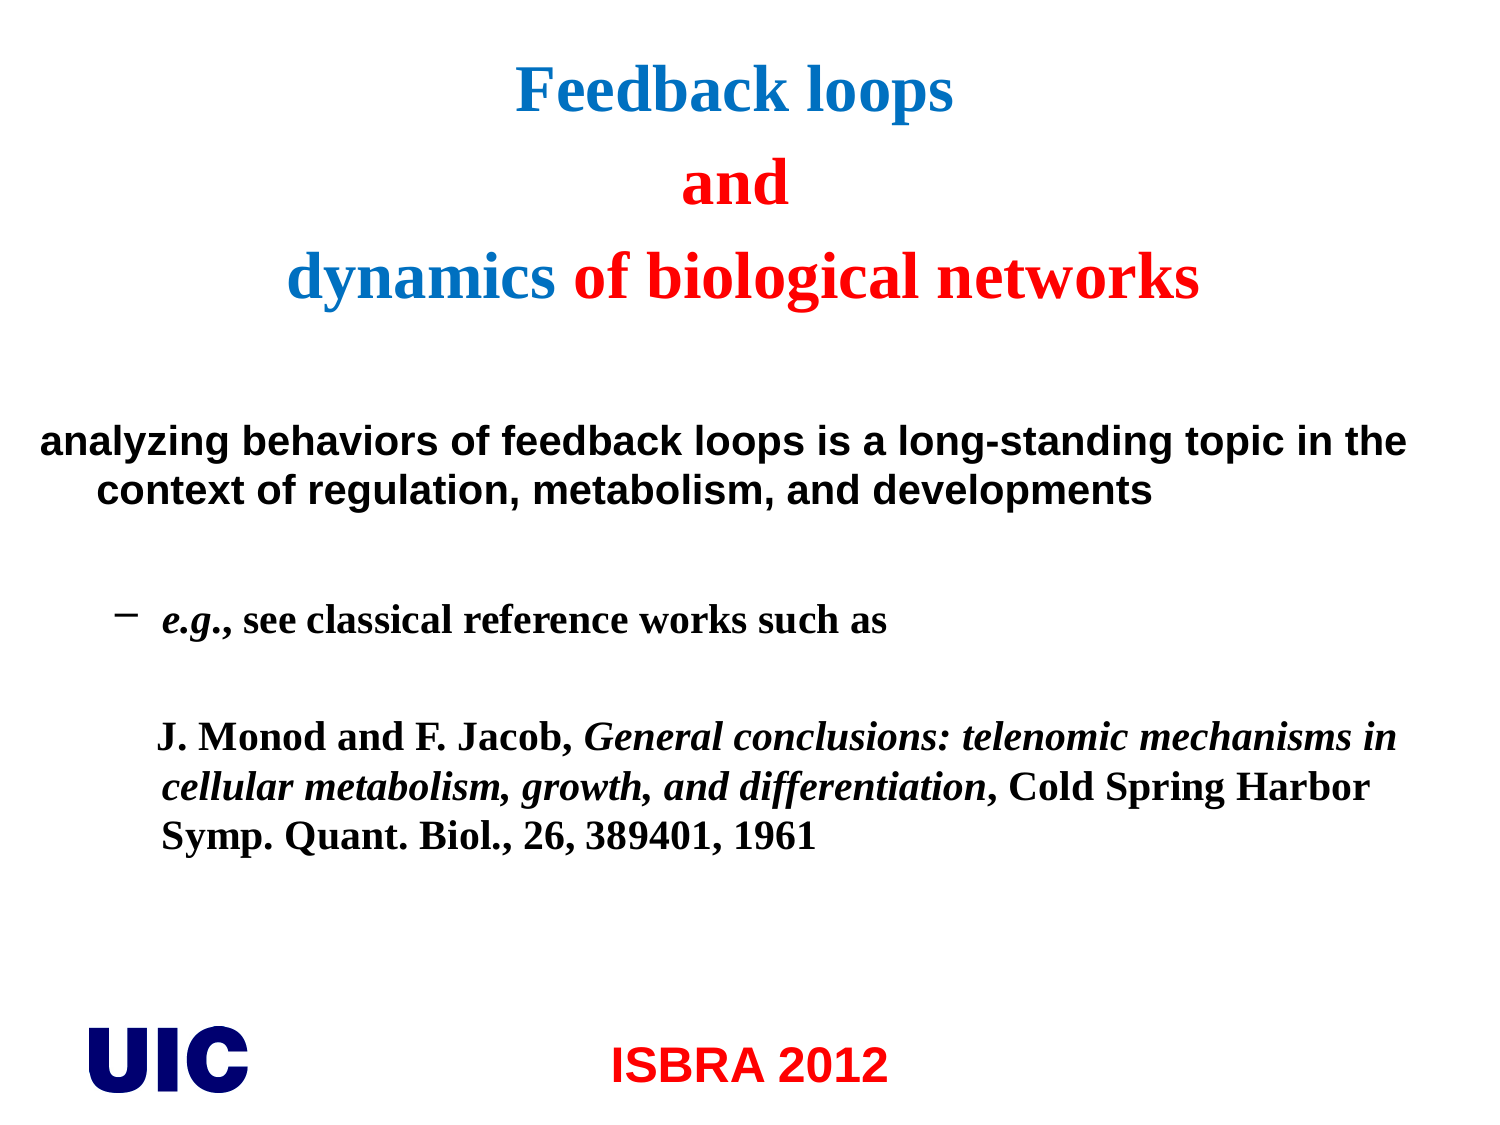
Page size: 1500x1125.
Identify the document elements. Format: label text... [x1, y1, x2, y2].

list Feedback loops and dynamics of biological networks analyzing behaviors of feedback loops is a long-standing topic in the context of regulation, metabolism, and developments e.g., see classical reference works such as J. Monod and F. Jacob, General conclusions: telenomic mechanisms in cellular metabolism, growth, and differentiation, Cold Spring Harbor Symp. Quant. Biol., 26, 389­401, 1961 [24, 37, 1463, 1001]
picture [89, 1026, 248, 1093]
footer ISBRA 2012 [512, 1024, 988, 1103]
